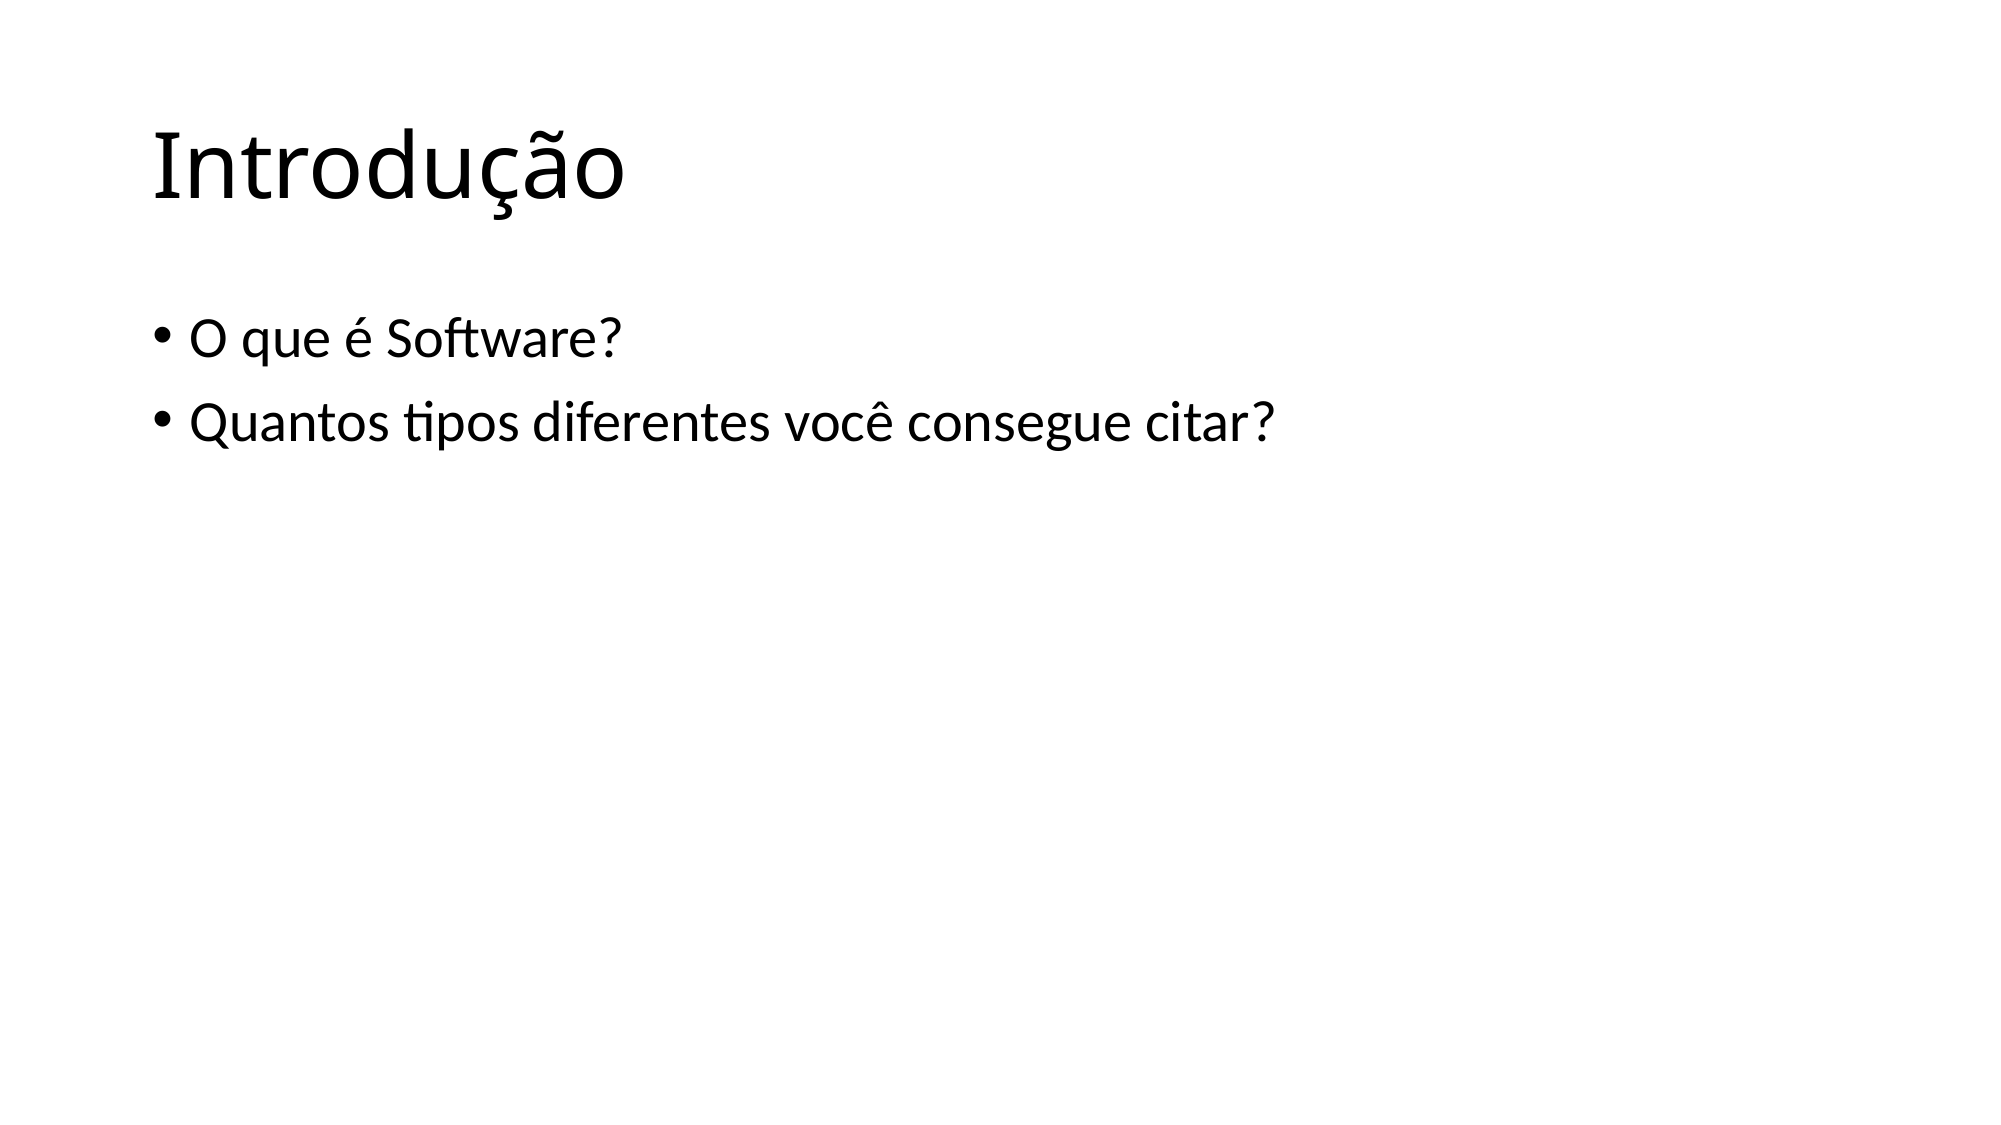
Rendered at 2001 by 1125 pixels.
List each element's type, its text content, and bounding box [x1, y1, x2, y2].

list O que é Software? Quantos tipos diferentes você consegue citar? [137, 299, 1863, 1014]
title Introdução [137, 59, 1863, 278]
